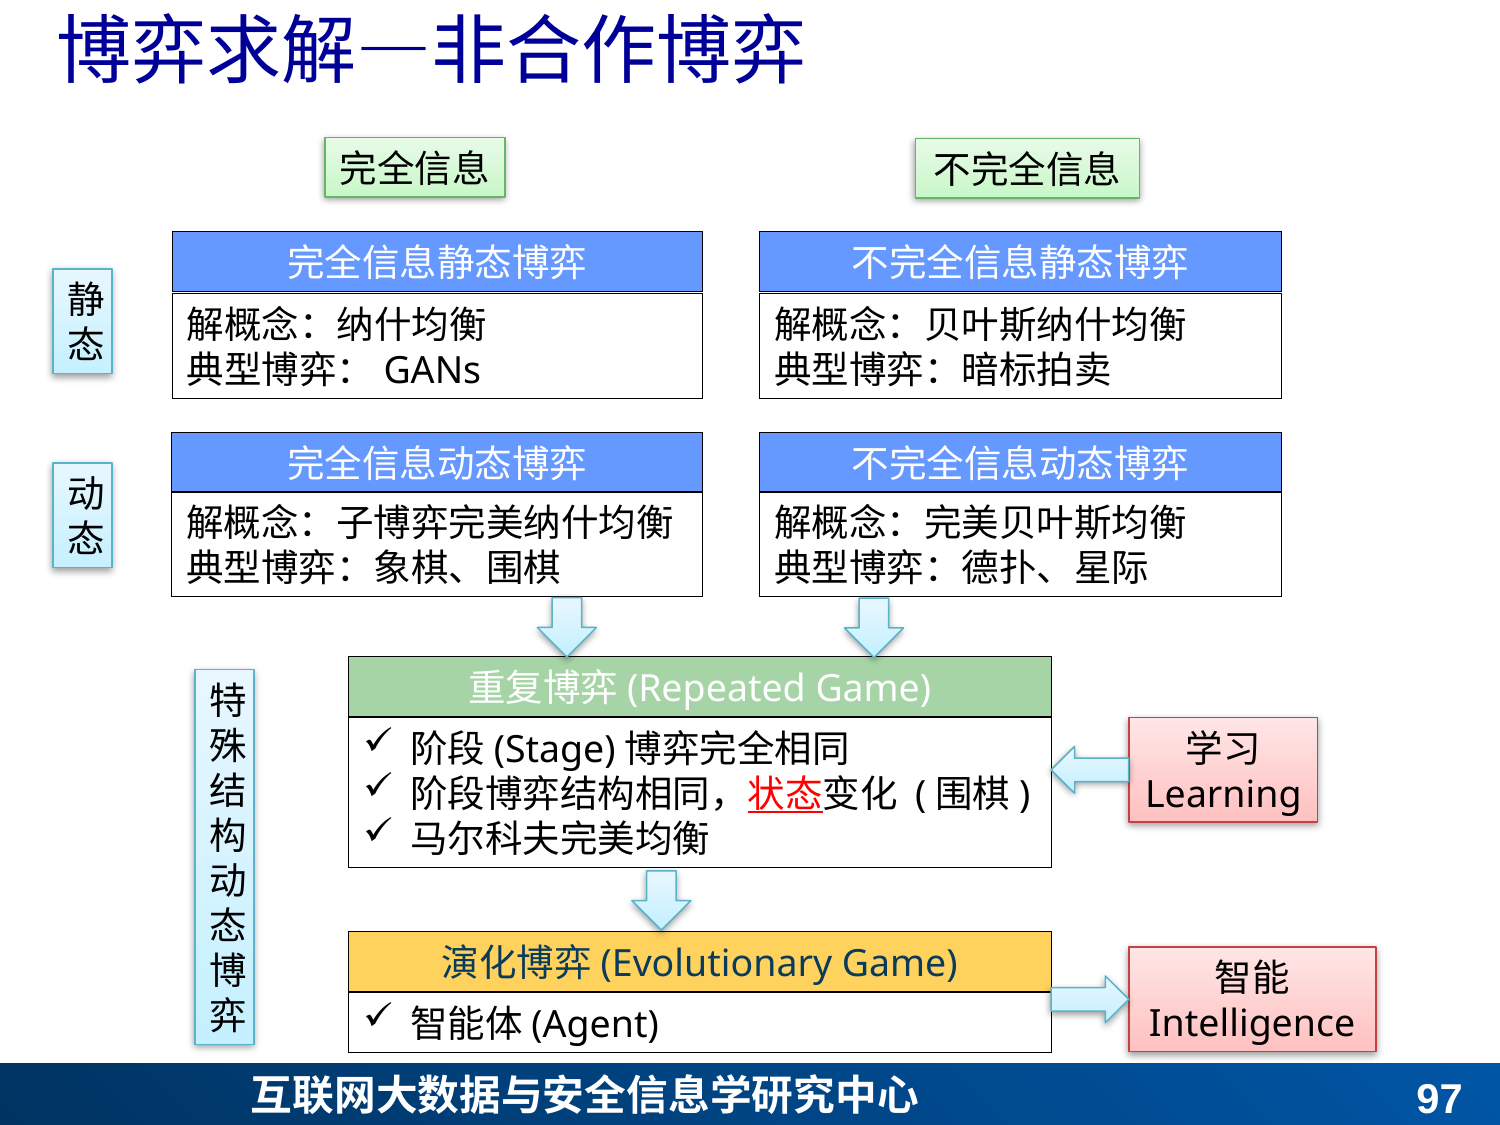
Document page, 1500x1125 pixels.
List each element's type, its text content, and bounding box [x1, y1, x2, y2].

text_box 静态 [52, 268, 113, 374]
text_box 智能 Intelligence [1128, 946, 1377, 1052]
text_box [348, 931, 1052, 1054]
text_box 学习 Learning [1128, 717, 1318, 823]
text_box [759, 432, 1282, 598]
text_box 不完全信息 [915, 138, 1140, 199]
text_box [536, 606, 598, 655]
text_box 完全信息 [324, 137, 506, 198]
text_box [843, 606, 905, 655]
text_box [348, 656, 1052, 870]
text_box [631, 878, 692, 930]
title 博弈求解—非合作博弈 [41, 0, 1500, 114]
text_box [1056, 975, 1130, 1024]
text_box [759, 231, 1282, 401]
text_box 动态 [52, 462, 113, 568]
text_box 特殊结构动态博弈 [194, 669, 255, 1045]
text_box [170, 432, 703, 598]
slide_number 96 [1127, 1063, 1479, 1125]
text_box [1056, 745, 1130, 794]
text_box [171, 231, 704, 401]
